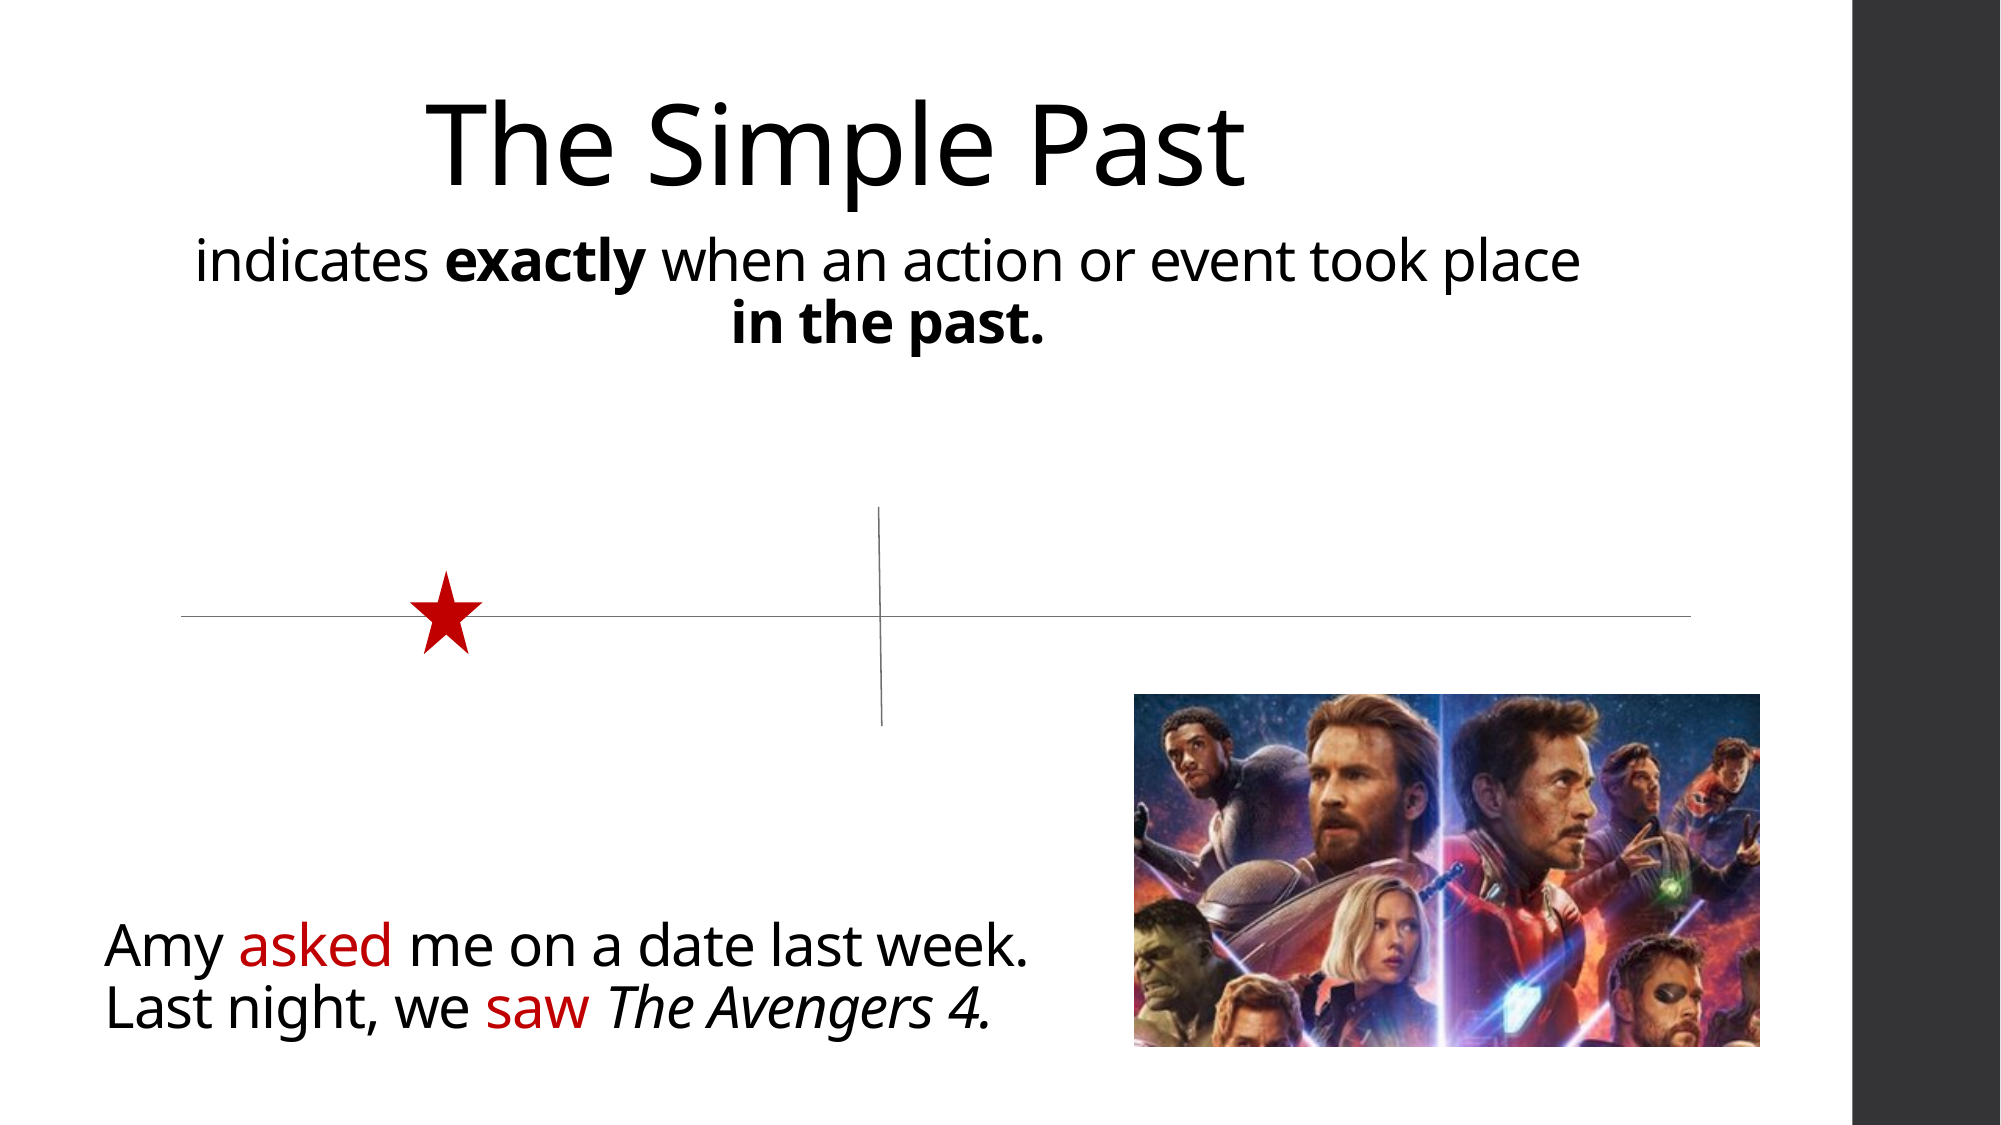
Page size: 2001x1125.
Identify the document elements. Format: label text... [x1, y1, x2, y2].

text_box indicates exactly when an action or event took place in the past. [100, 223, 1691, 441]
picture [1134, 694, 1760, 1047]
text_box [408, 569, 484, 611]
text_box [422, 626, 470, 656]
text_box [878, 506, 883, 727]
text_box Amy asked me on a date last week. Last night, we saw The Avengers 4. [90, 908, 1681, 1125]
text_box The Simple Past [409, 0, 2000, 218]
